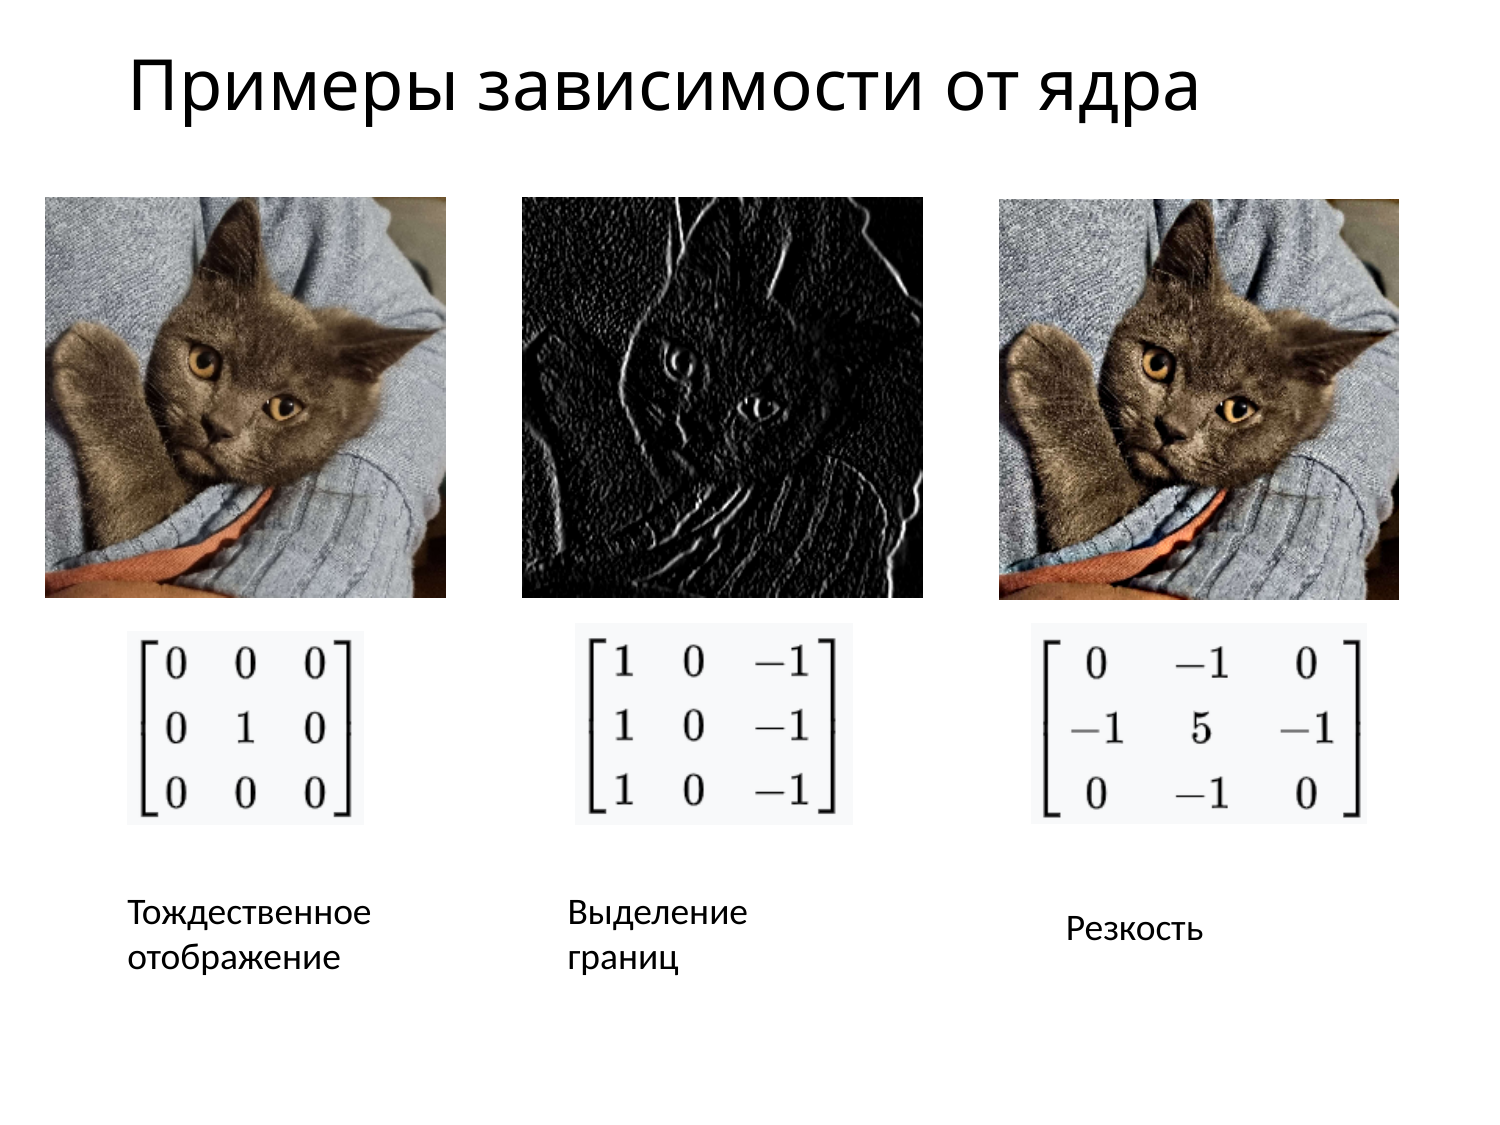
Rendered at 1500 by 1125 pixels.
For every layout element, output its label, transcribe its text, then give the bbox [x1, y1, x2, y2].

text_box Резкость [1051, 895, 1424, 956]
title Примеры зависимости от ядра [112, 37, 1238, 138]
picture [45, 197, 446, 598]
picture [575, 623, 853, 825]
picture [127, 631, 364, 825]
picture [999, 199, 1399, 600]
picture [1031, 623, 1367, 824]
text_box Выделение границ [552, 879, 876, 985]
text_box Тождественное отображение [112, 879, 474, 985]
picture [522, 197, 923, 598]
